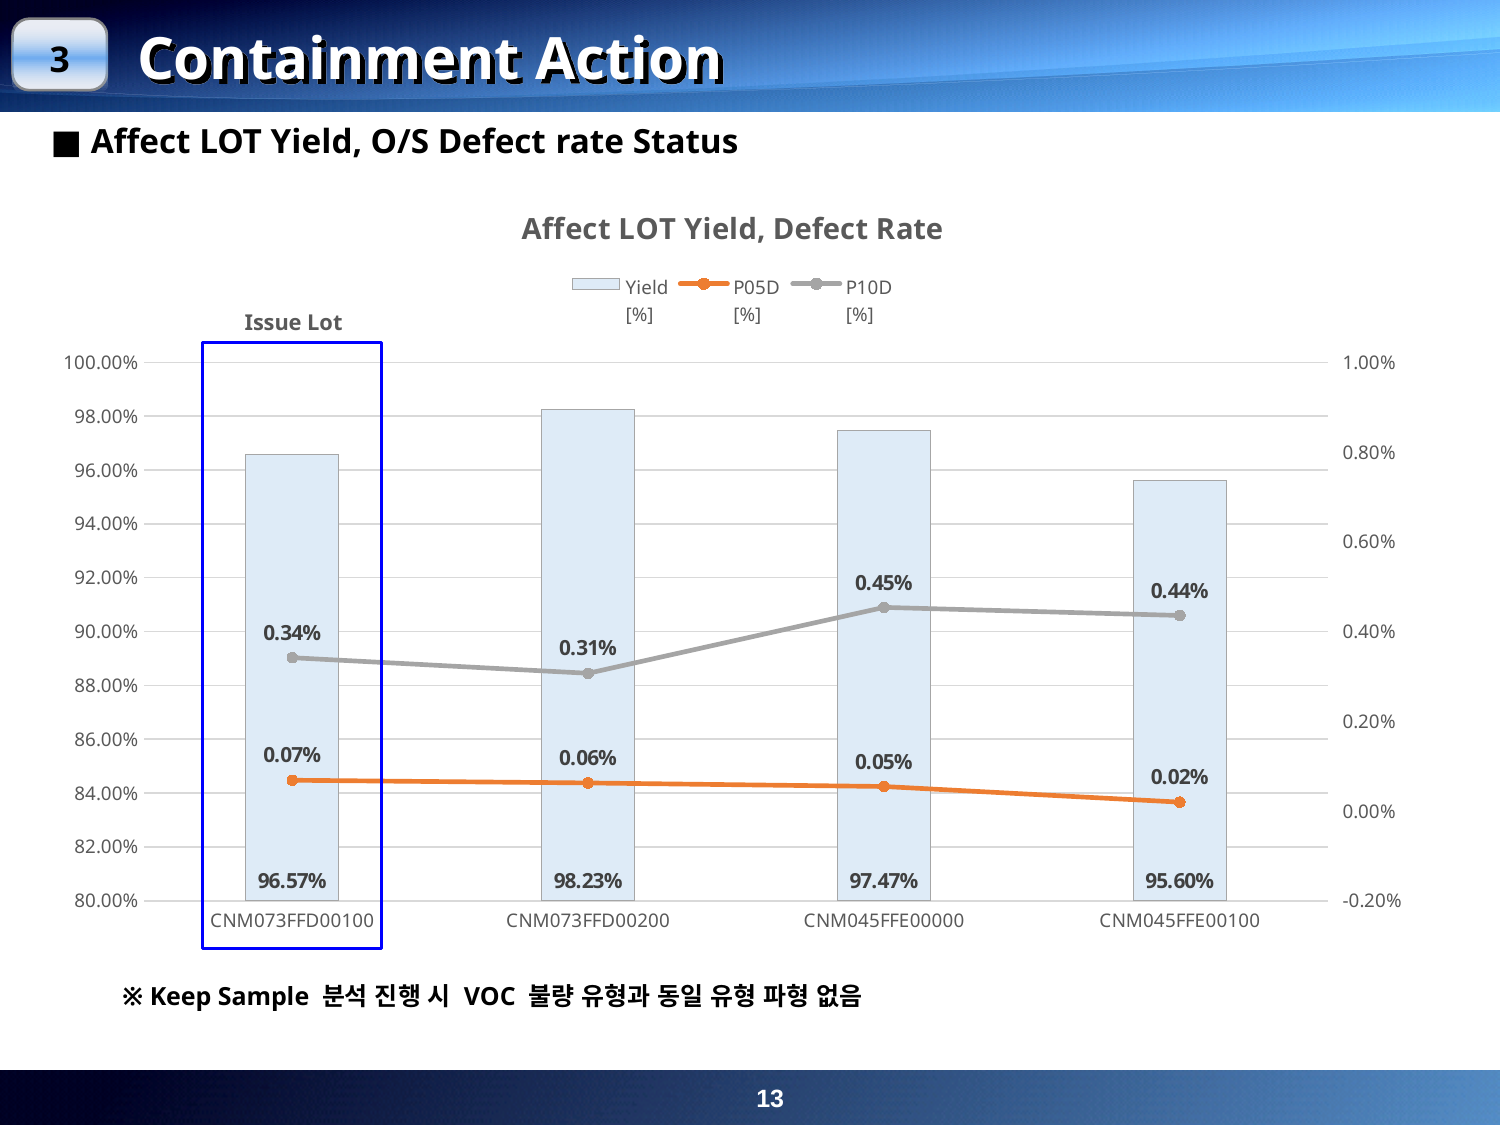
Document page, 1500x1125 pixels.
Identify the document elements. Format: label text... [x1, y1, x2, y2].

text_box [12, 18, 108, 94]
picture [0, 1070, 1500, 1125]
text_box ■ Affect LOT Yield, O/S Defect rate Status [35, 112, 1483, 192]
text_box Containment Action [106, 0, 1500, 113]
chart [35, 175, 1431, 950]
text_box ※ Keep Sample 분석 진행 시 VOC 불량 유형과 동일 유형 파형 없음 [107, 972, 1023, 1052]
